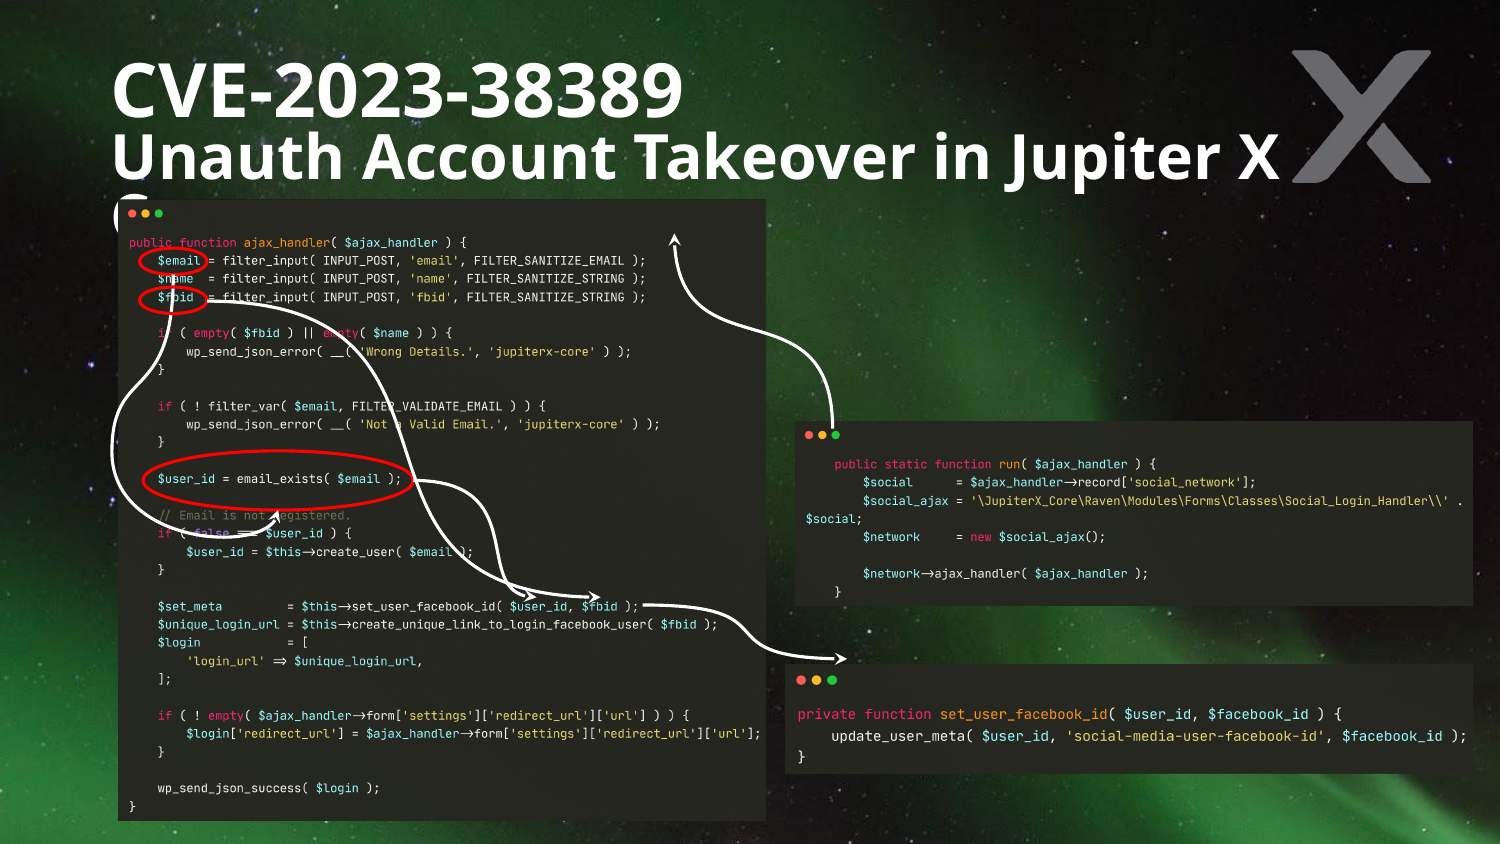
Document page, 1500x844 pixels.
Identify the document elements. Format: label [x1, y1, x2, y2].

text_box [642, 604, 848, 660]
picture [0, 0, 1500, 844]
text_box [655, 251, 852, 411]
text_box [206, 300, 601, 598]
text_box [139, 261, 144, 481]
